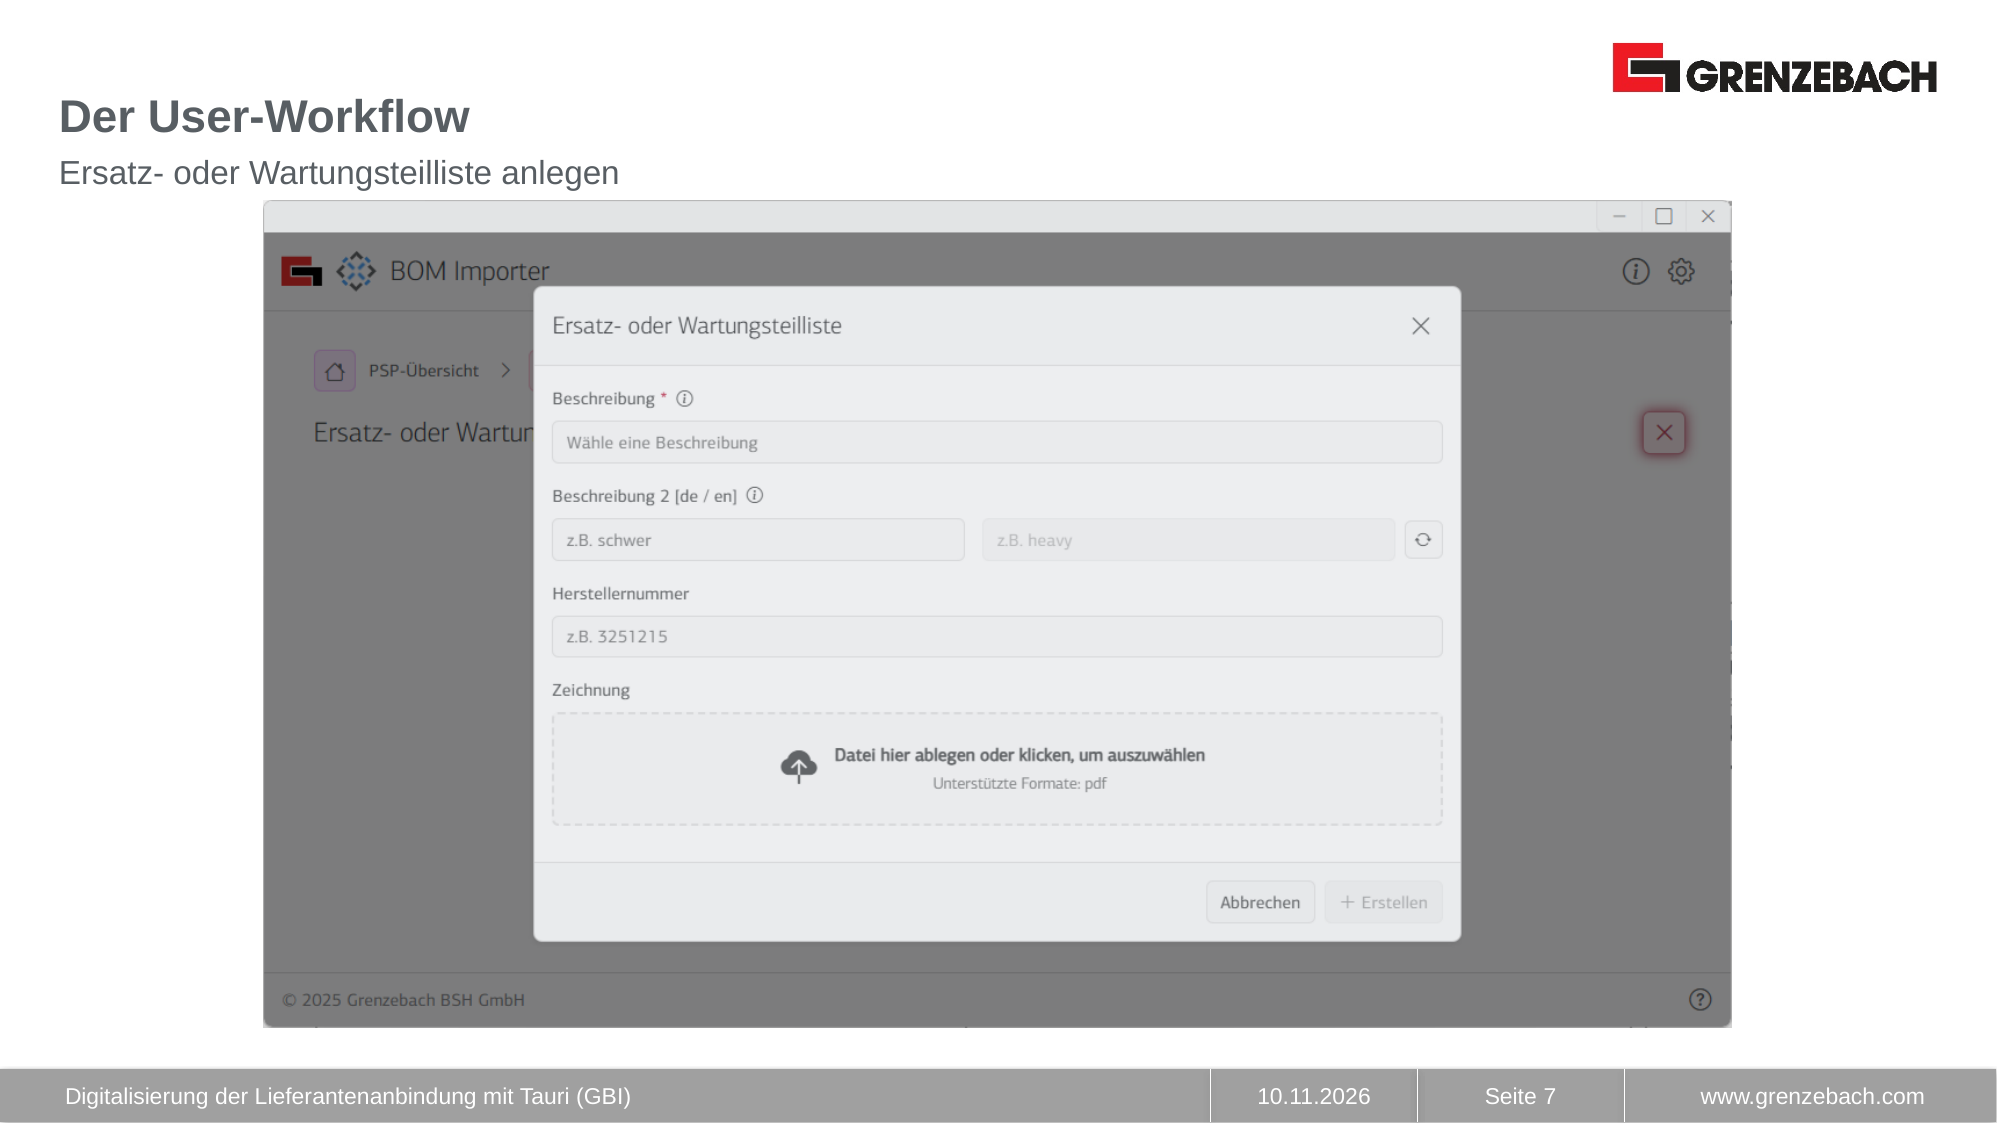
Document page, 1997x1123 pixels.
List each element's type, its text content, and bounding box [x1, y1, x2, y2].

slide_number Seite 7 [1423, 1068, 1619, 1122]
list Ersatz- oder Wartungsteilliste anlegen [59, 147, 1938, 195]
picture [1612, 41, 1937, 93]
footer Digitalisierung der Lieferantenanbindung mit Tauri (GBI) [59, 1068, 1205, 1122]
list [263, 200, 1733, 1028]
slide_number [1216, 1068, 1412, 1123]
title Der User-Workflow [59, 35, 1536, 142]
